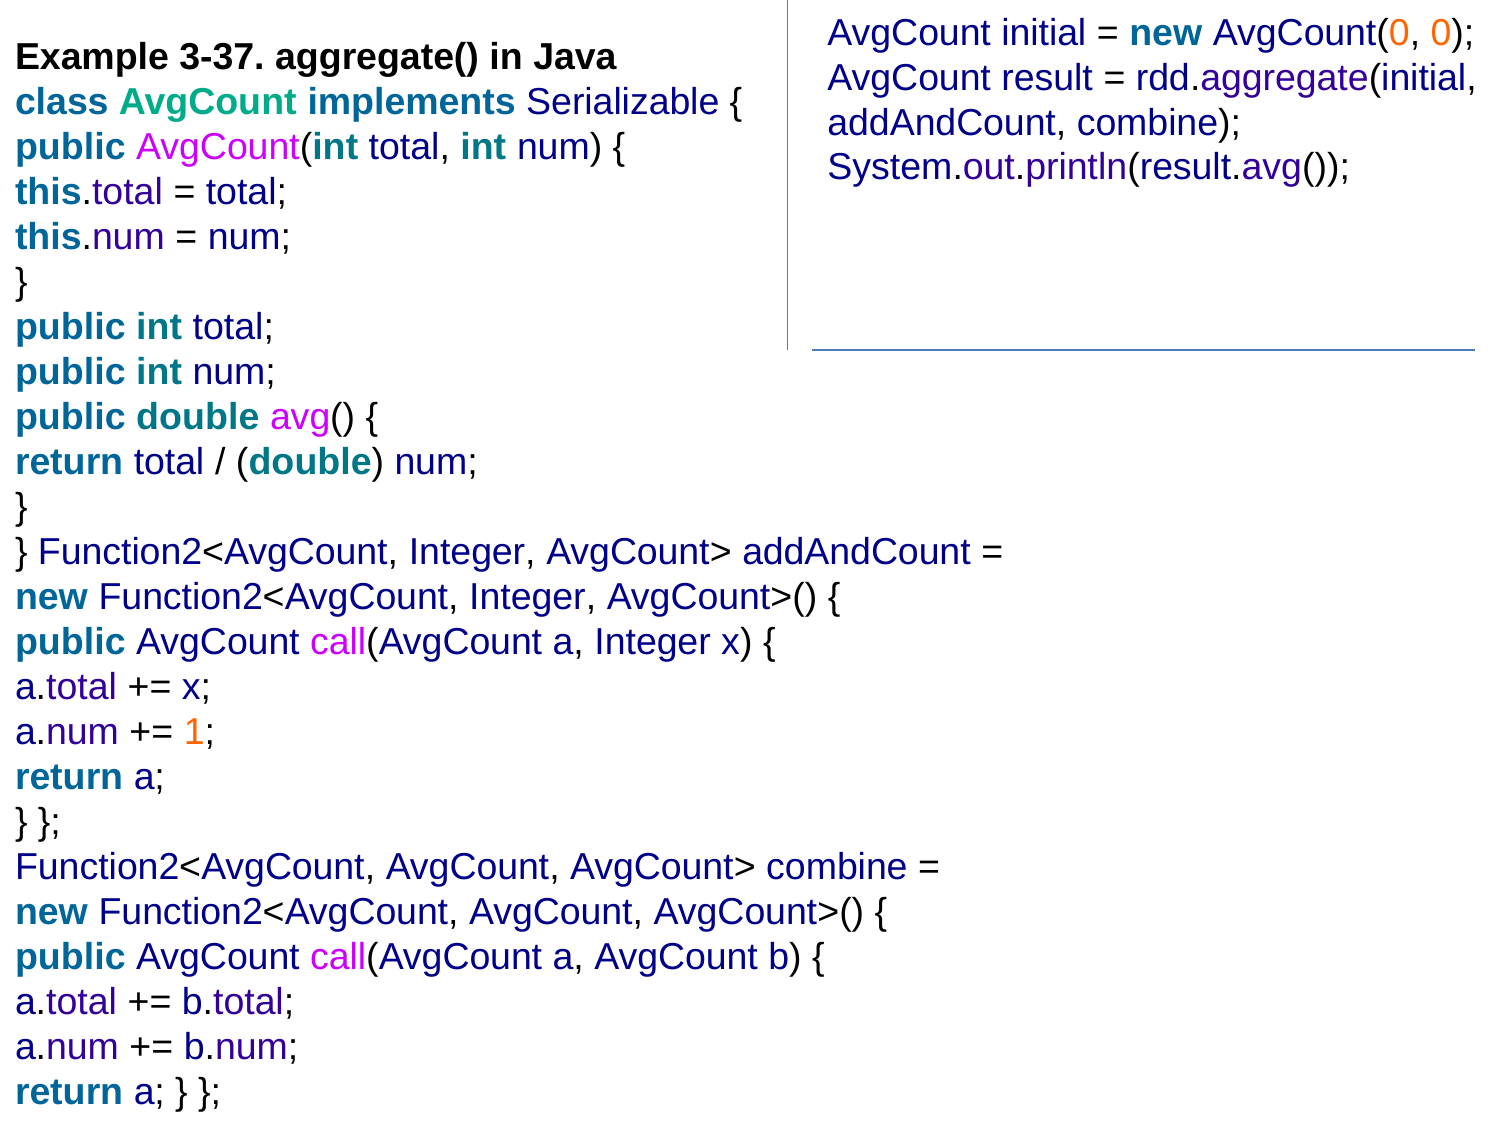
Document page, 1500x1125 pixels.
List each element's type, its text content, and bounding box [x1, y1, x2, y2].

text_box AvgCount initial = new AvgCount(0, 0); AvgCount result = rdd.aggregate(initial, addAndCount, combine); System.out.println(result.avg()); [812, 0, 1500, 197]
text_box Example 3-37. aggregate() in Java class AvgCount implements Serializable { public AvgCount(int total, int num) { this.total = total; this.num = num; } public int total; public int num; public double avg() { return total / (double) num; } } Function2<AvgCount, Integer, AvgCount> addAndCount = new Function2<AvgCount, Integer, AvgCount>() { public AvgCount call(AvgCount a, Integer x) { a.total += x; a.num += 1; return a; } }; Function2<AvgCount, AvgCount, AvgCount> combine = new Function2<AvgCount, AvgCount, AvgCount>() { public AvgCount call(AvgCount a, AvgCount b) { a.total += b.total; a.num += b.num; return a; } }; [0, 24, 1500, 1125]
